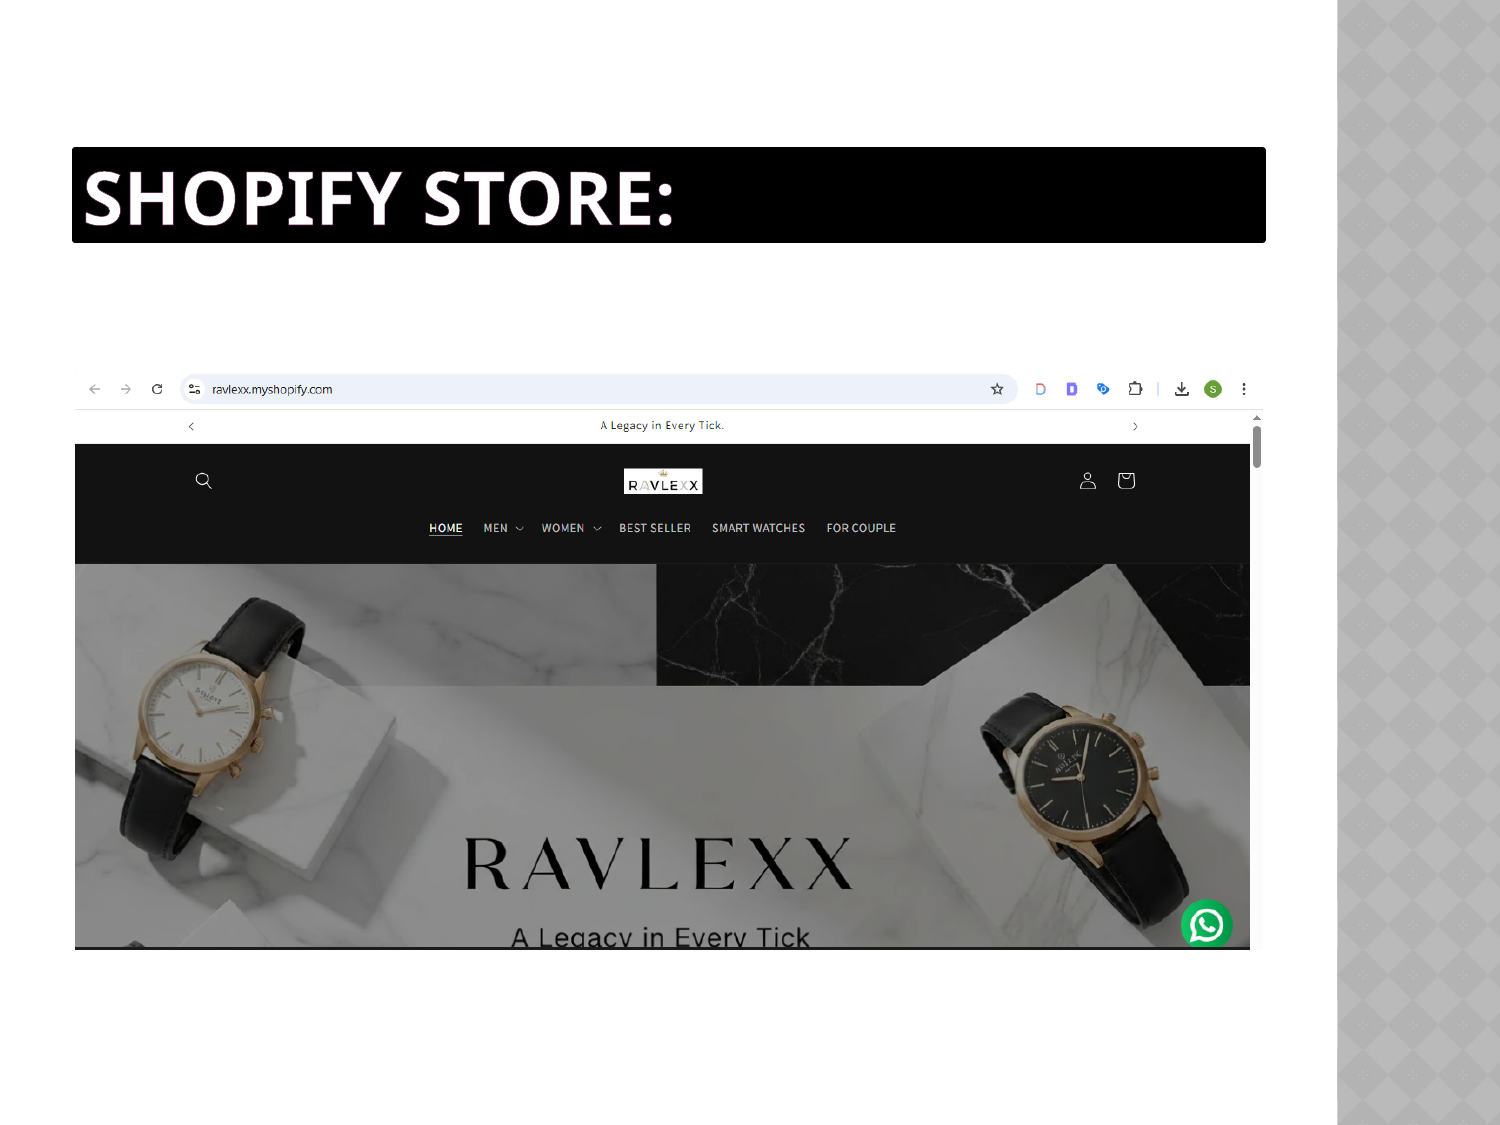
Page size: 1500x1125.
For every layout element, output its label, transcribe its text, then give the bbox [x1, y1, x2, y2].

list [74, 373, 1263, 950]
title SHOPIFY STORE: [72, 147, 1266, 243]
